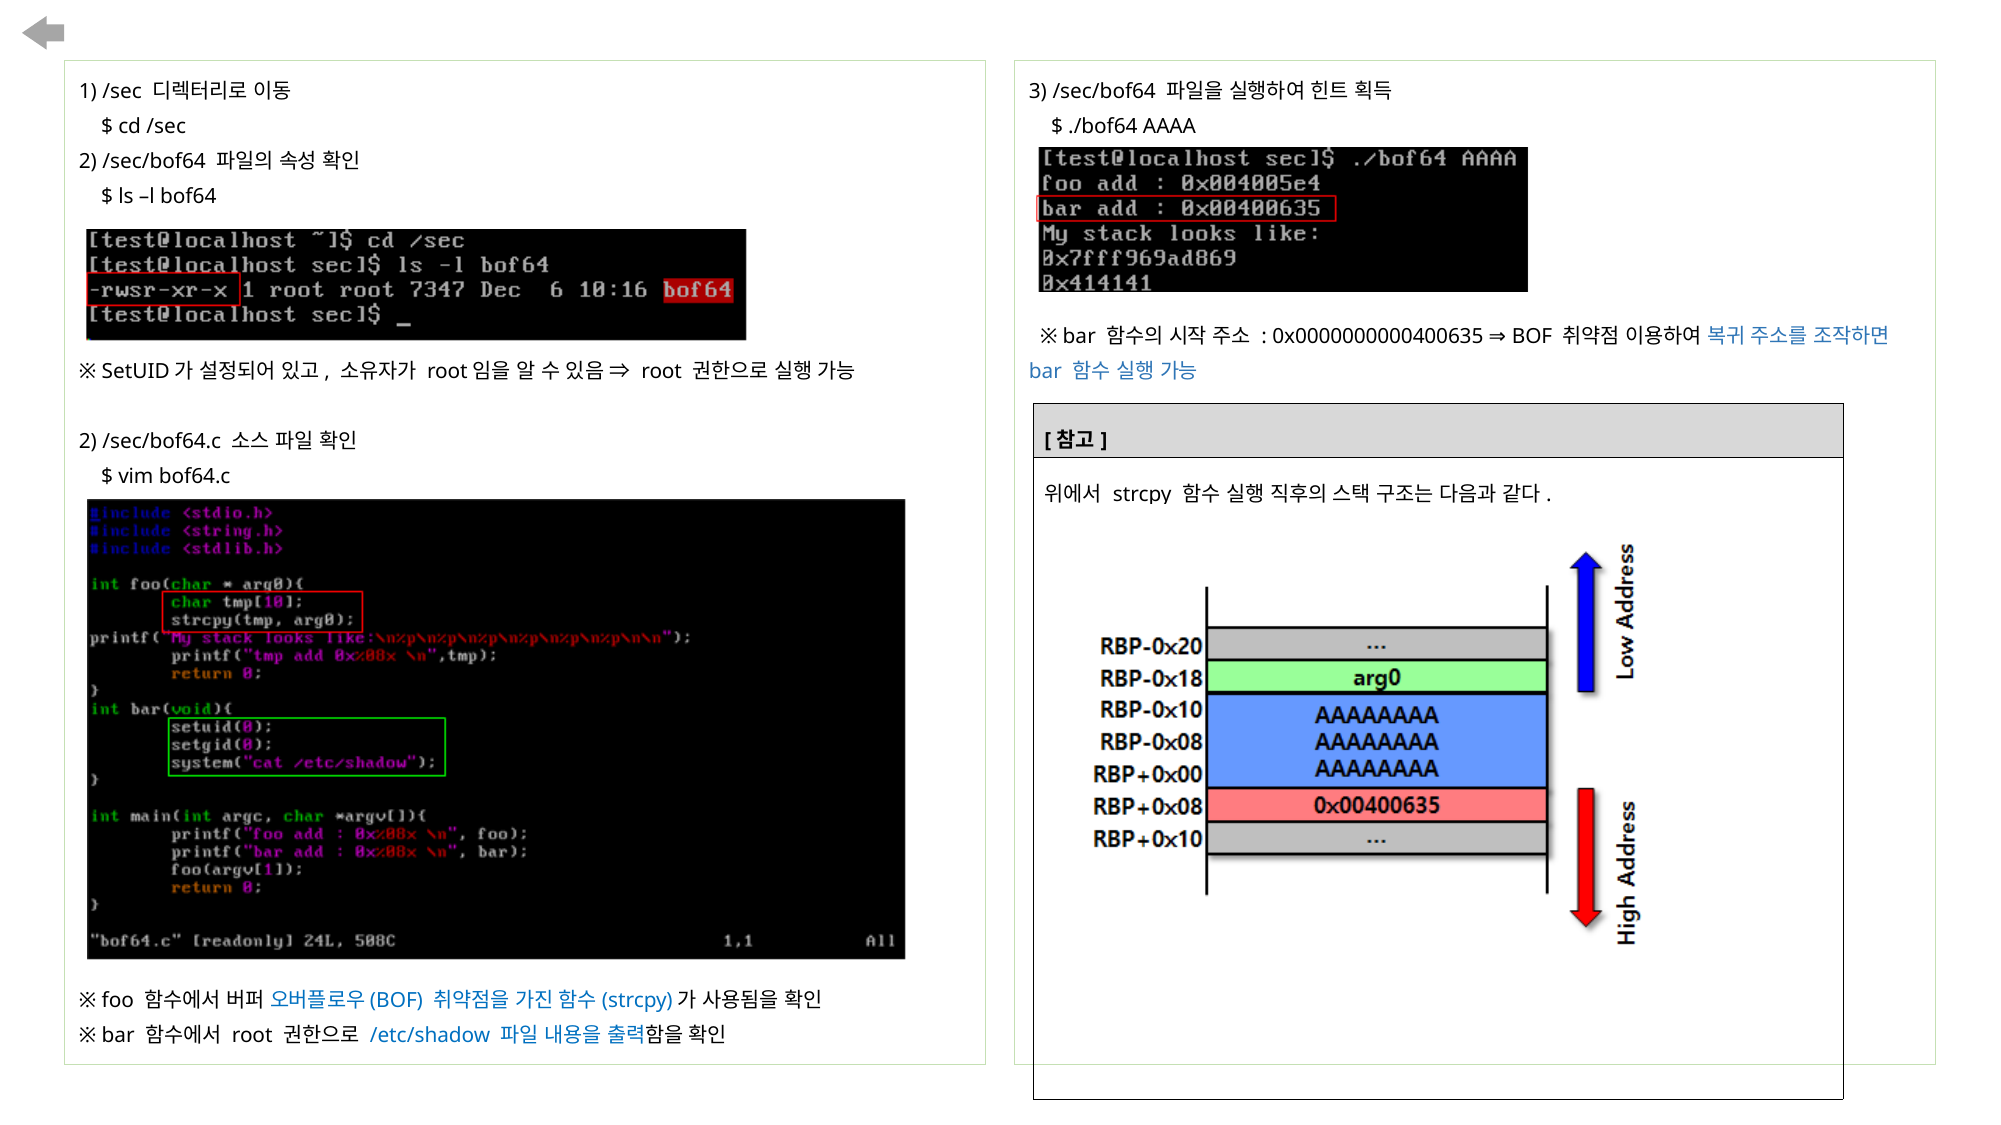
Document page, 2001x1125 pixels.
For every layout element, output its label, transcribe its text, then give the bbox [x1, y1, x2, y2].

table_header [참고] [1034, 404, 1843, 457]
text_box 1) /sec 디렉터리로 이동 $ cd /sec 2) /sec/bof64 파일의 속성 확인 $ ls –l bof64 ※ SetUID가 설정되어 있고, 소유자가 root임을 알 수 있음 ⇒ root 권한으로 실행 가능 2) /sec/bof64.c 소스 파일 확인 $ vim bof64.c ※ foo 함수에서 버퍼 오버플로우(BOF) 취약점을 가진 함수(strcpy)가 사용됨을 확인 ※ bar 함수에서 root 권한으로 /etc/shadow 파일 내용을 출력함을 확인 [64, 60, 986, 1065]
picture [87, 499, 907, 961]
text_box 3) /sec/bof64 파일을 실행하여 힌트 획득 $ ./bof64 AAAA ※ bar 함수의 시작 주소 : 0x0000000000400635 ⇒ BOF 취약점 이용하여 복귀 주소를 조작하면 bar 함수 실행 가능 [1014, 60, 1936, 1065]
picture [1069, 504, 1653, 978]
picture [85, 229, 748, 342]
table_cell 위에서 strcpy 함수 실행 직후의 스택 구조는 다음과 같다. [1034, 458, 1843, 1099]
picture [1036, 147, 1529, 292]
text_box [20, 13, 66, 52]
